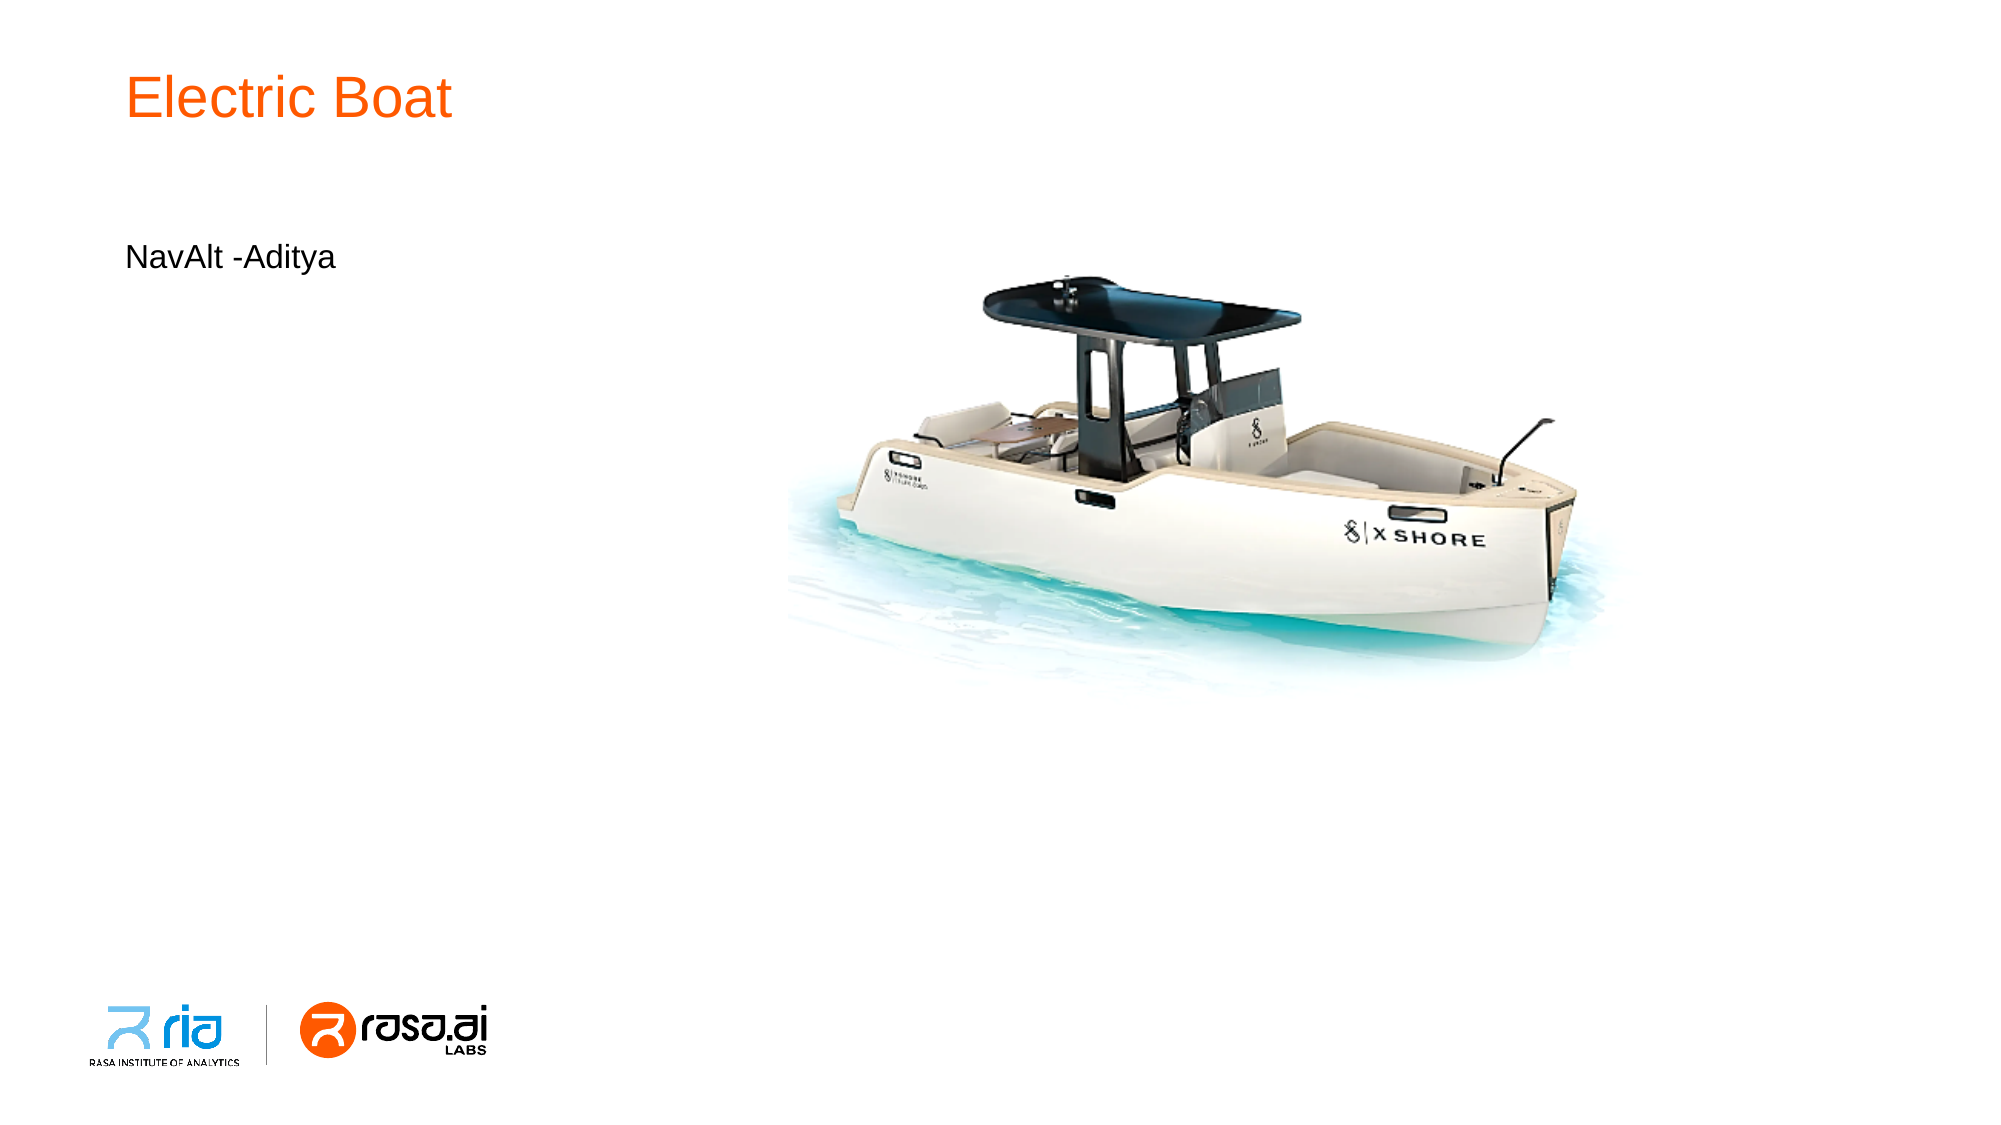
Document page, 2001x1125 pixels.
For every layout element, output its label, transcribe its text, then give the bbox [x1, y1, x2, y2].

title Electric Boat [125, 59, 1791, 154]
picture [787, 174, 1646, 785]
picture [78, 992, 250, 1078]
list NavAlt -Aditya [125, 235, 782, 276]
